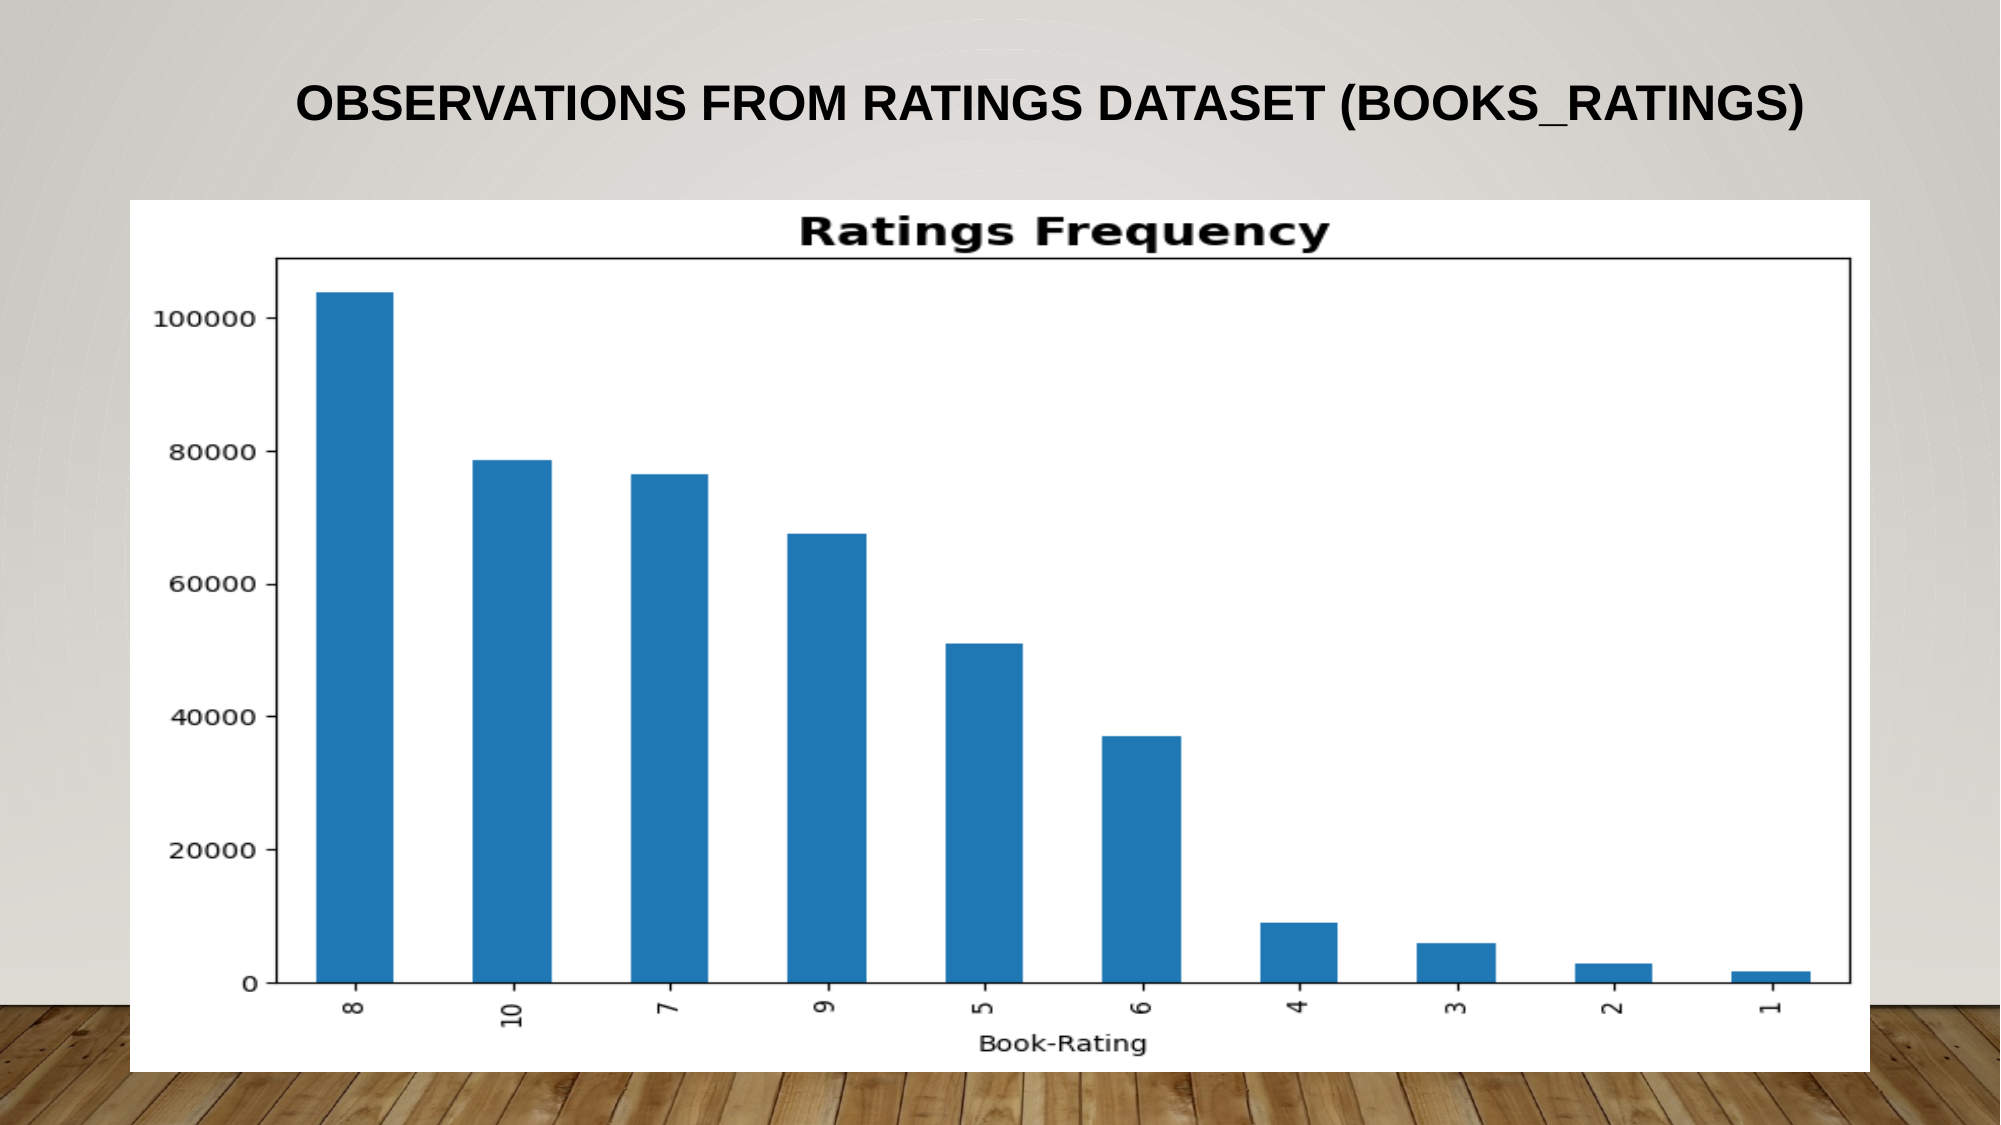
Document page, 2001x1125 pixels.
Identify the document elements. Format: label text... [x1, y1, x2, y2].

title Observations from Ratings DATASET (Books_Ratings) [280, 70, 1856, 199]
picture [0, 199, 2000, 1125]
